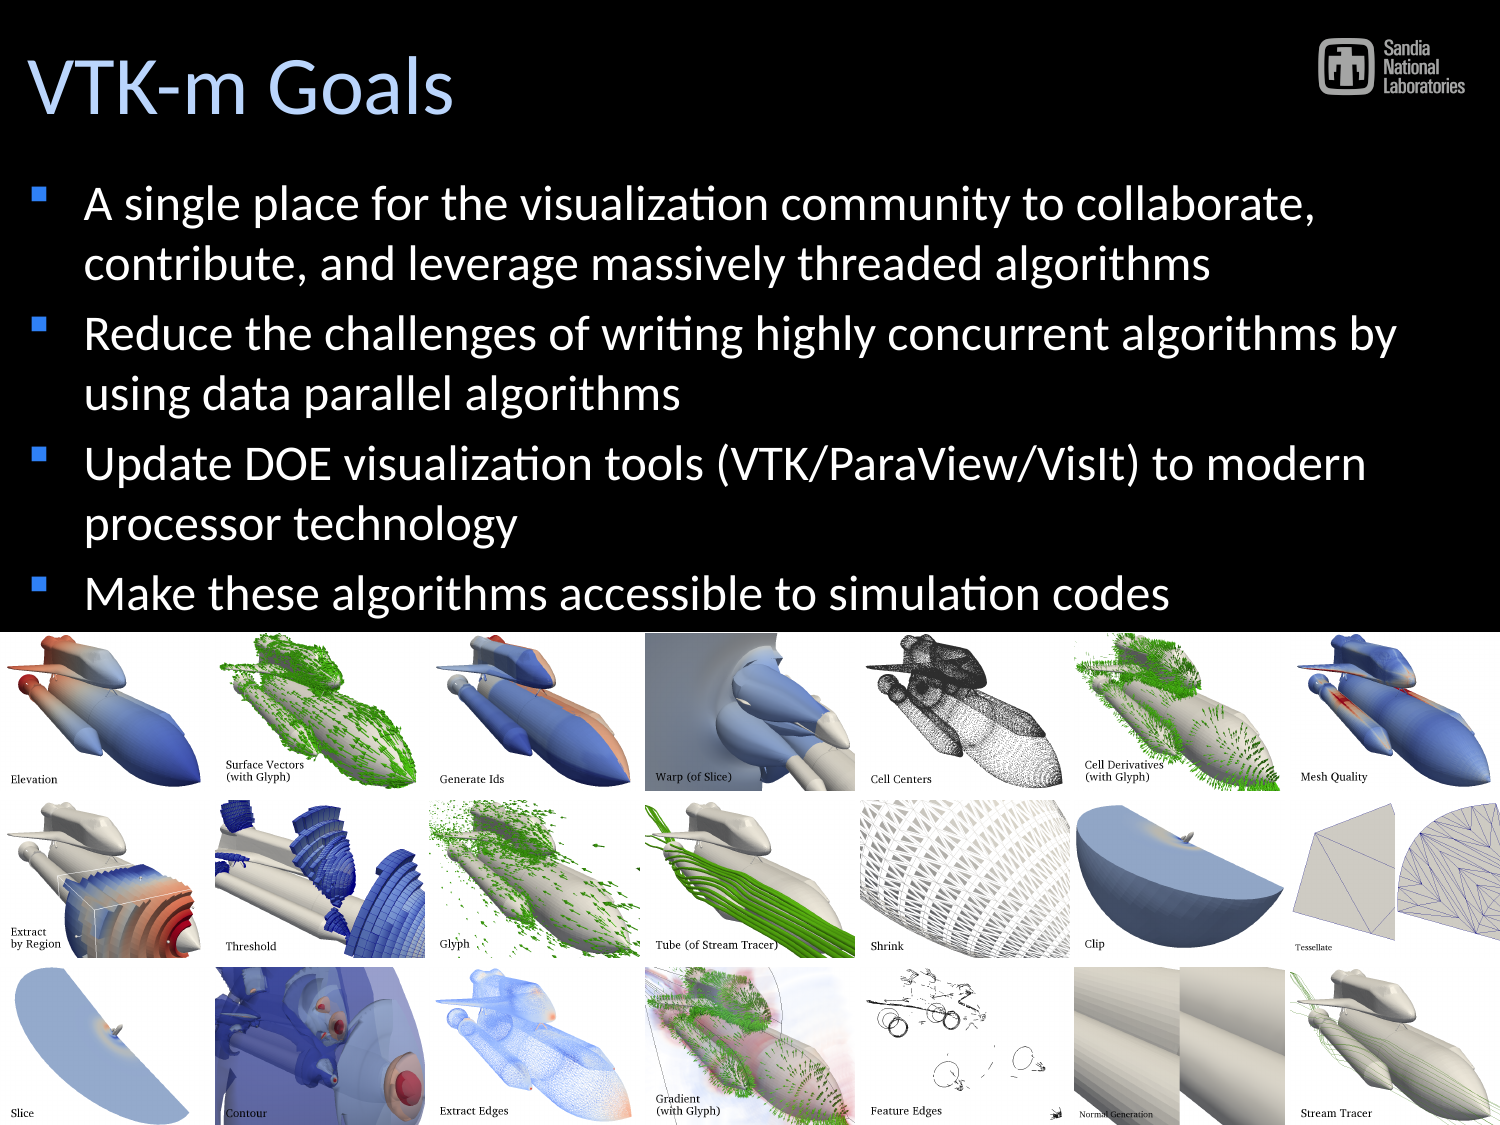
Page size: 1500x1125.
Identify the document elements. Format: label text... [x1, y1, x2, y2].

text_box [0, 632, 1500, 1125]
list A single place for the visualization community to collaborate, contribute, and leverage massively threaded algorithms Reduce the challenges of writing highly concurrent algorithms by using data parallel algorithms Update DOE visualization tools (VTK/ParaView/VisIt) to modern processor technology Make these algorithms accessible to simulation codes [12, 162, 1488, 630]
title VTK-m Goals [12, 0, 1338, 162]
picture [1338, 37, 1467, 96]
